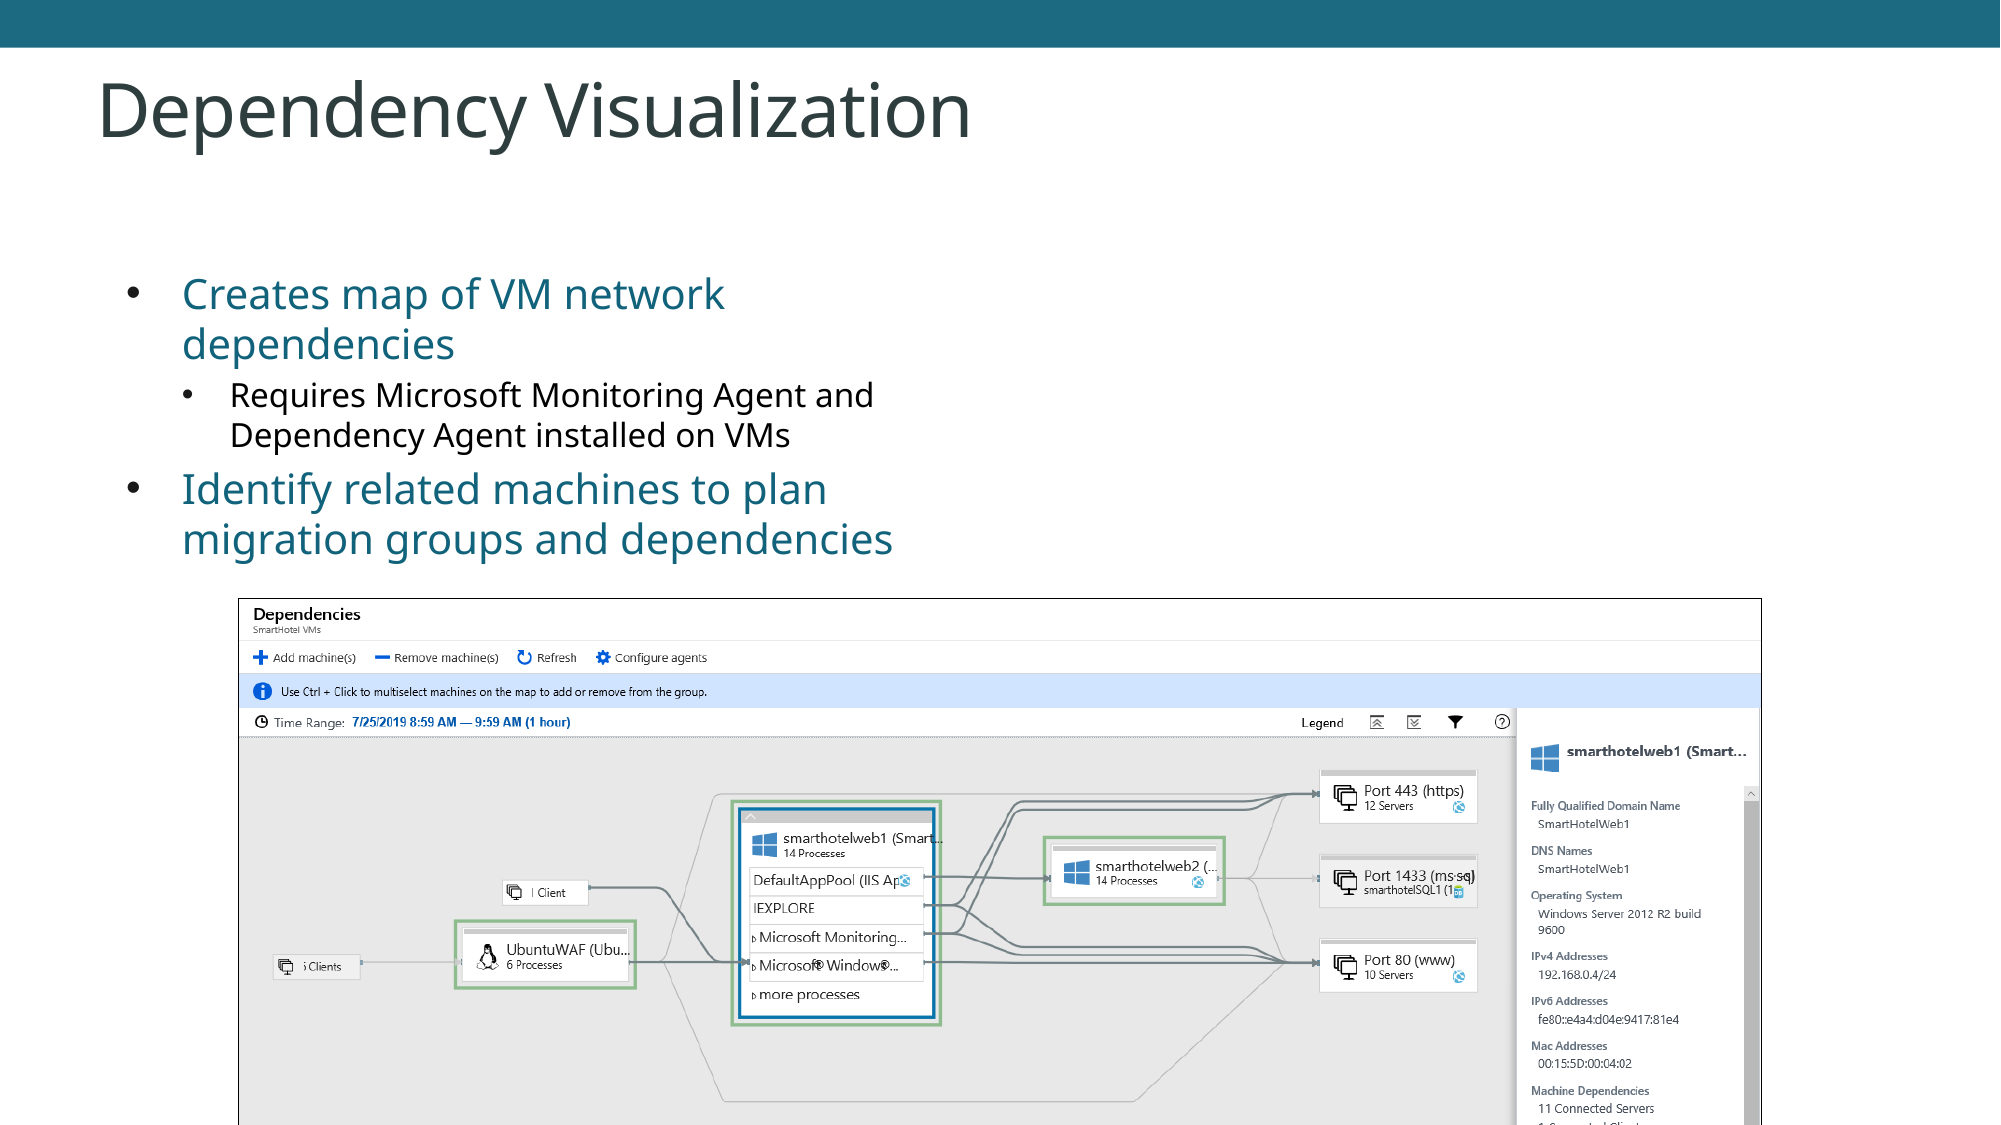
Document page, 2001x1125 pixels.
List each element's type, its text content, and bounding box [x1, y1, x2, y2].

picture [238, 598, 1762, 1125]
title Dependency Visualization [96, 62, 1668, 154]
list Creates map of VM network dependencies Requires Microsoft Monitoring Agent and Dependency Agent installed on VMs Identify related machines to plan migration groups and dependencies [96, 237, 938, 727]
